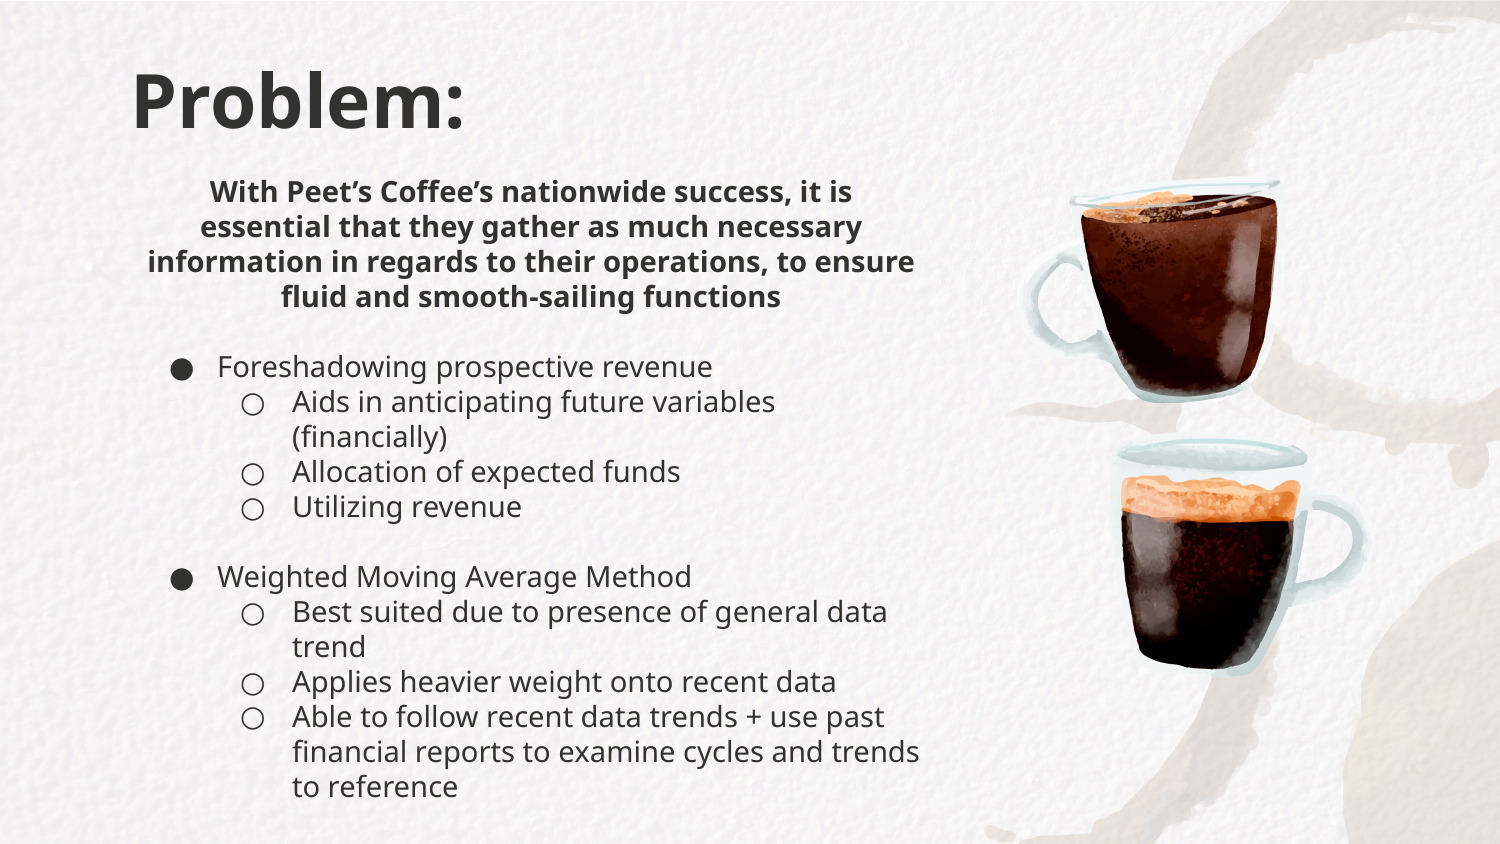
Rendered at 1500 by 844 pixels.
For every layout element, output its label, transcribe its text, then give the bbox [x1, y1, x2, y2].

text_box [860, 0, 1500, 844]
title Problem: [115, 22, 855, 159]
list With Peet’s Coffee’s nationwide success, it is essential that they gather as much necessary information in regards to their operations, to ensure fluid and smooth-sailing functions Foreshadowing prospective revenue Aids in anticipating future variables (financially) Allocation of expected funds Utilizing revenue Weighted Moving Average Method Best suited due to presence of general data trend Applies heavier weight onto recent data Able to follow recent data trends + use past financial reports to examine cycles and trends to reference [127, 158, 855, 806]
